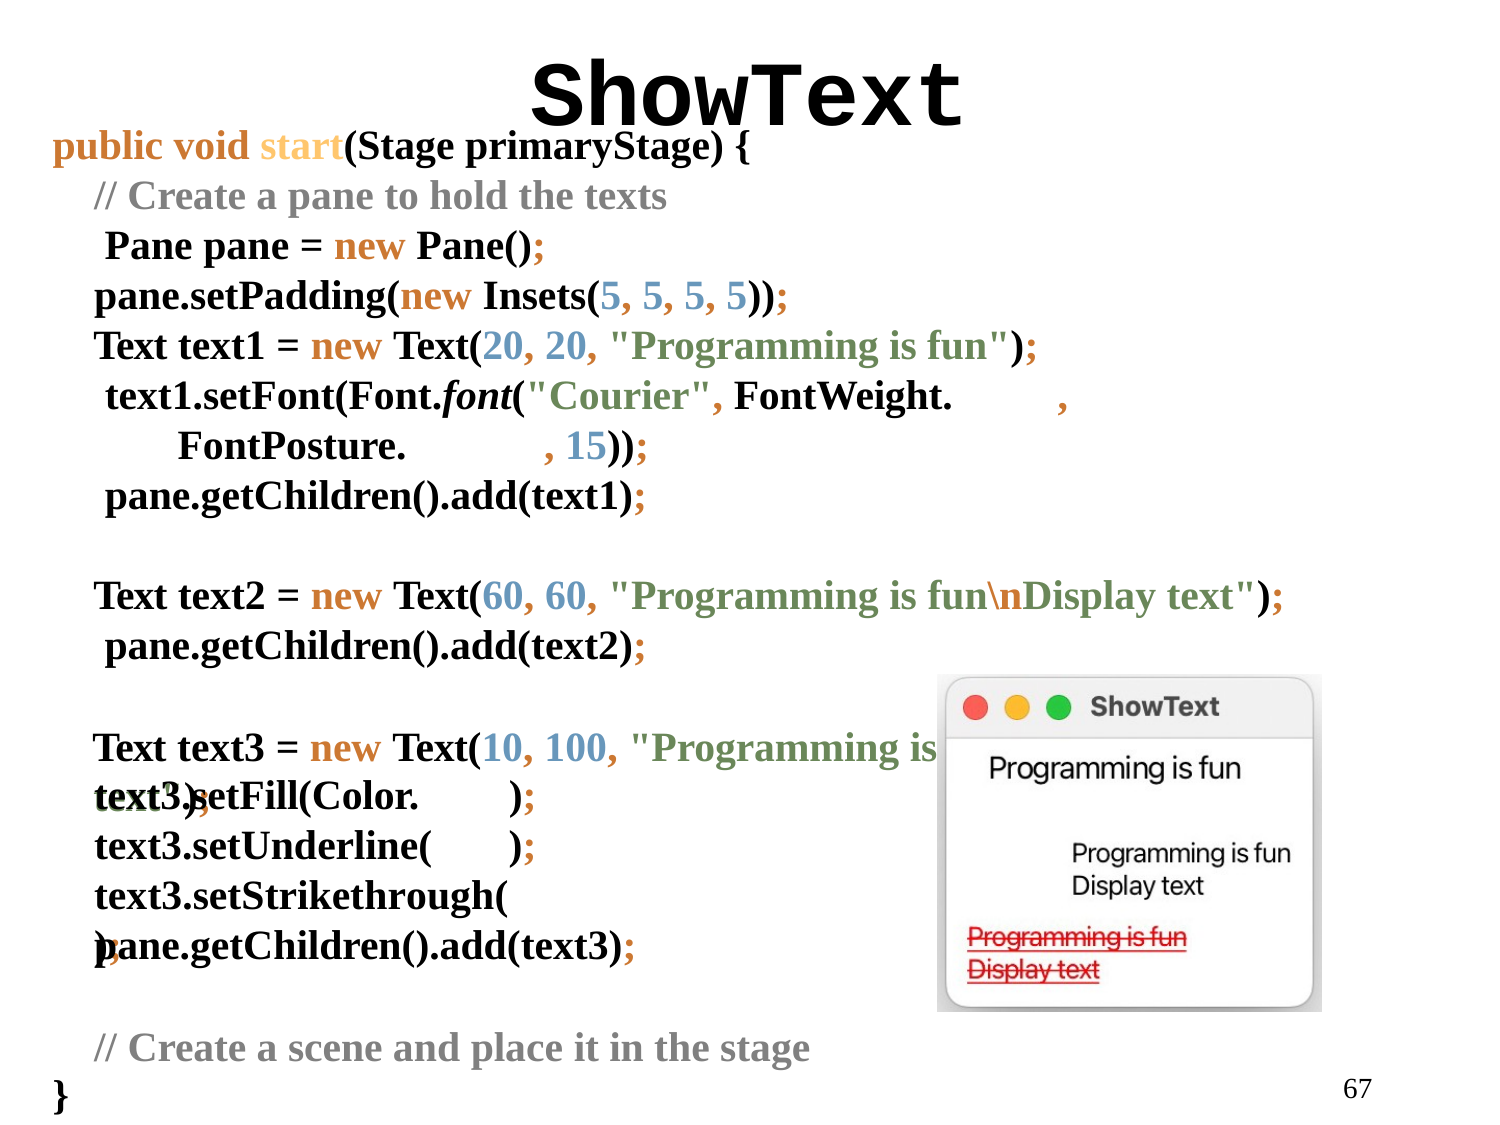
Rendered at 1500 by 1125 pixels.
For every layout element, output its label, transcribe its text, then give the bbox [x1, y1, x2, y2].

text_box } [50, 1065, 71, 1118]
text_box pane.setPadding(new Insets(5, 5, 5, 5)); Text text1 = new Text(20, 20, "Programming is fun"); text1.setFont(Font.font("Courier", FontWeight. FontPosture. , 15)); pane.getChildren().add(text1); [91, 265, 1045, 518]
picture [937, 674, 1323, 1012]
text_box public void start(Stage primaryStage) { // Create a pane to hold the texts Pane pane = new Pane(); [50, 115, 753, 268]
text_box 67 [1341, 1067, 1375, 1105]
text_box , [1055, 365, 1071, 418]
text_box Text text2 = new Text(60, 60, "Programming is fun\nDisplay text"); pane.getChildren().add(text2); Text text3 = new Text(10, 100, "Programming is fun\nDisplay text"); [91, 565, 1312, 820]
text_box text3.setFill(Color. text3.setUnderline( ); text3.setStrikethrough( ); [92, 765, 610, 915]
text_box pane.getChildren().add(text3); // Create a scene and place it in the stage [92, 915, 814, 1070]
title ShowText [528, 31, 972, 222]
